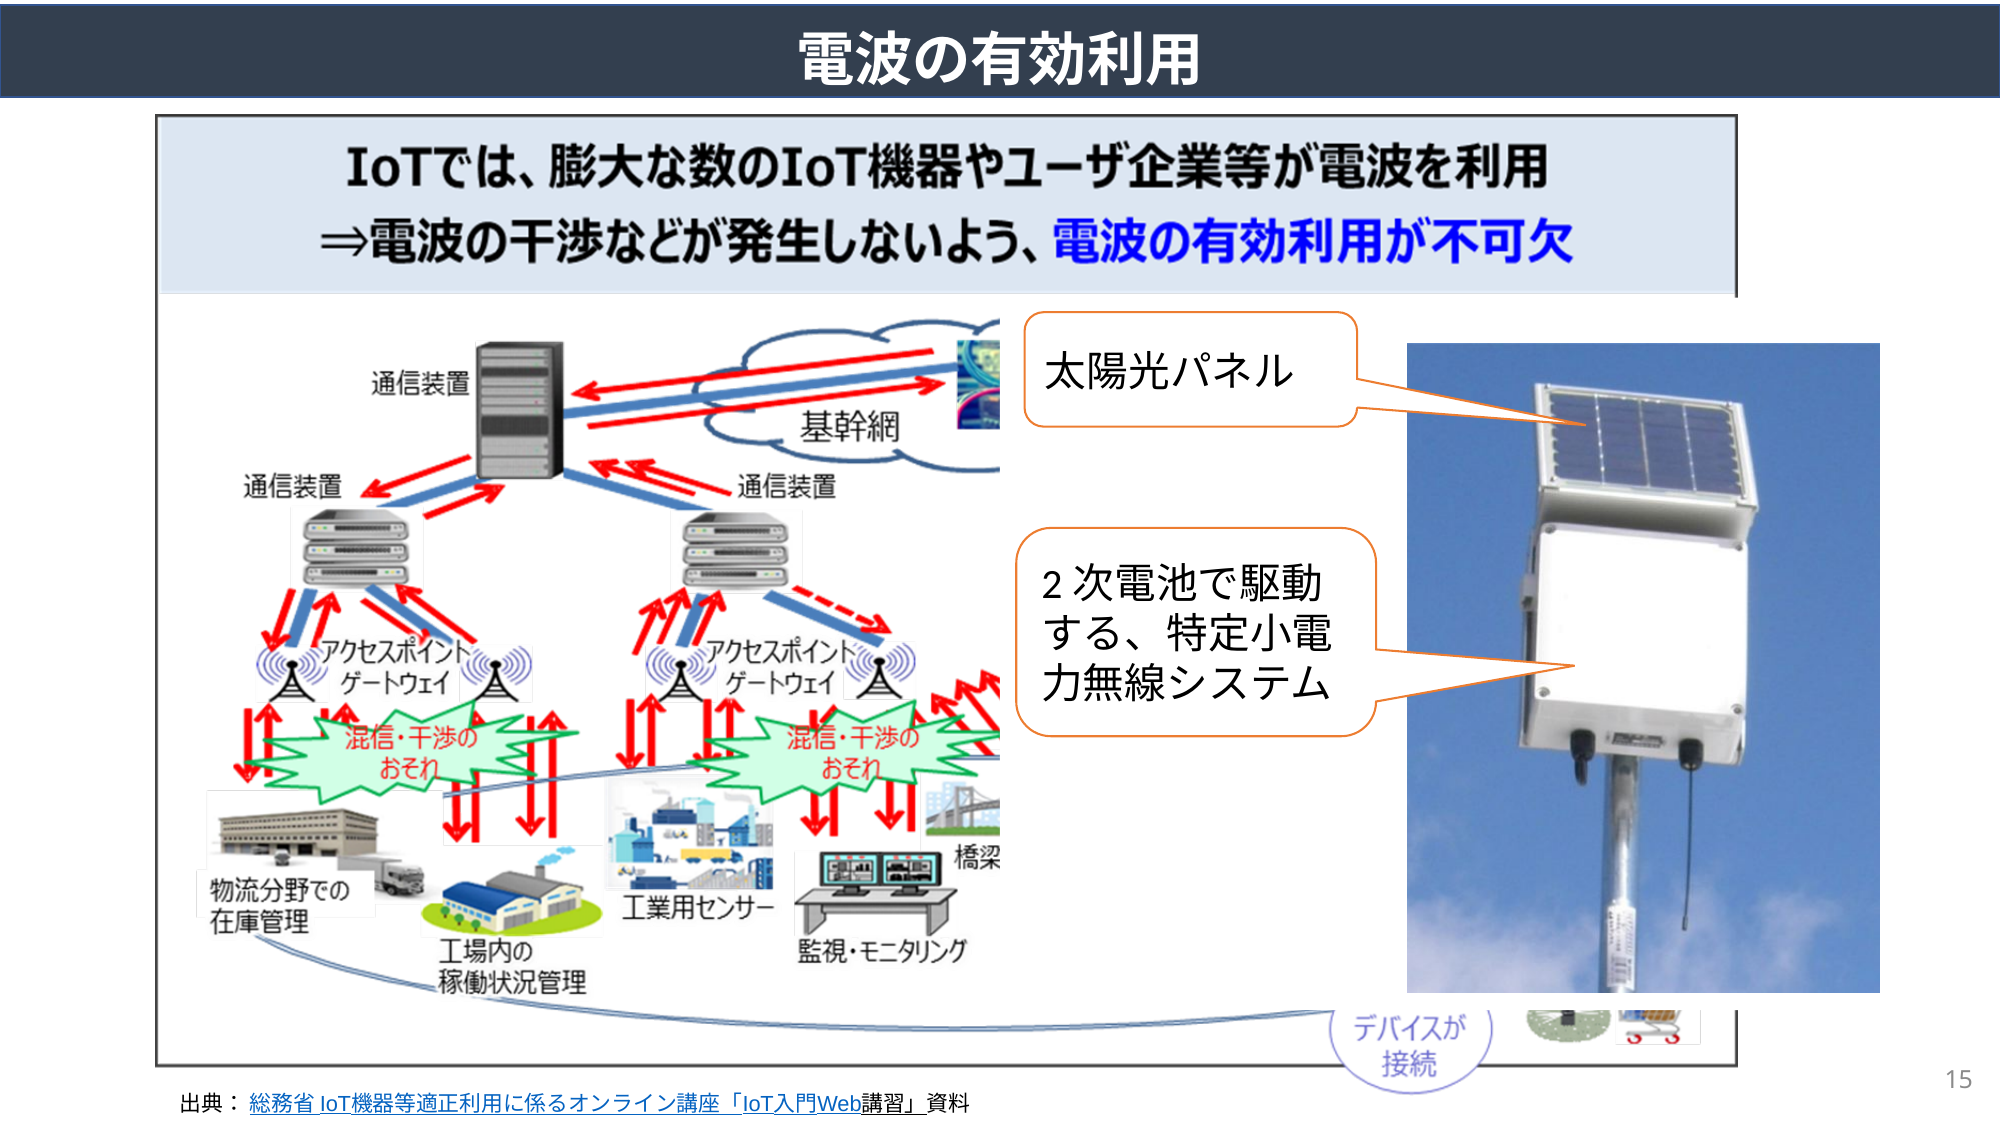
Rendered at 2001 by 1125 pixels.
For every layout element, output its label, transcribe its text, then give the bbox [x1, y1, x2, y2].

slide_number 15 [1701, 1050, 1988, 1111]
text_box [999, 297, 1912, 1011]
picture [155, 114, 1738, 1100]
text_box 出典： 総務省 IoT機器等適正利用に係るオンライン講座「IoT入門Web講習」資料 [165, 1100, 1701, 1125]
text_box 電波の有効利用 [0, 4, 2000, 98]
